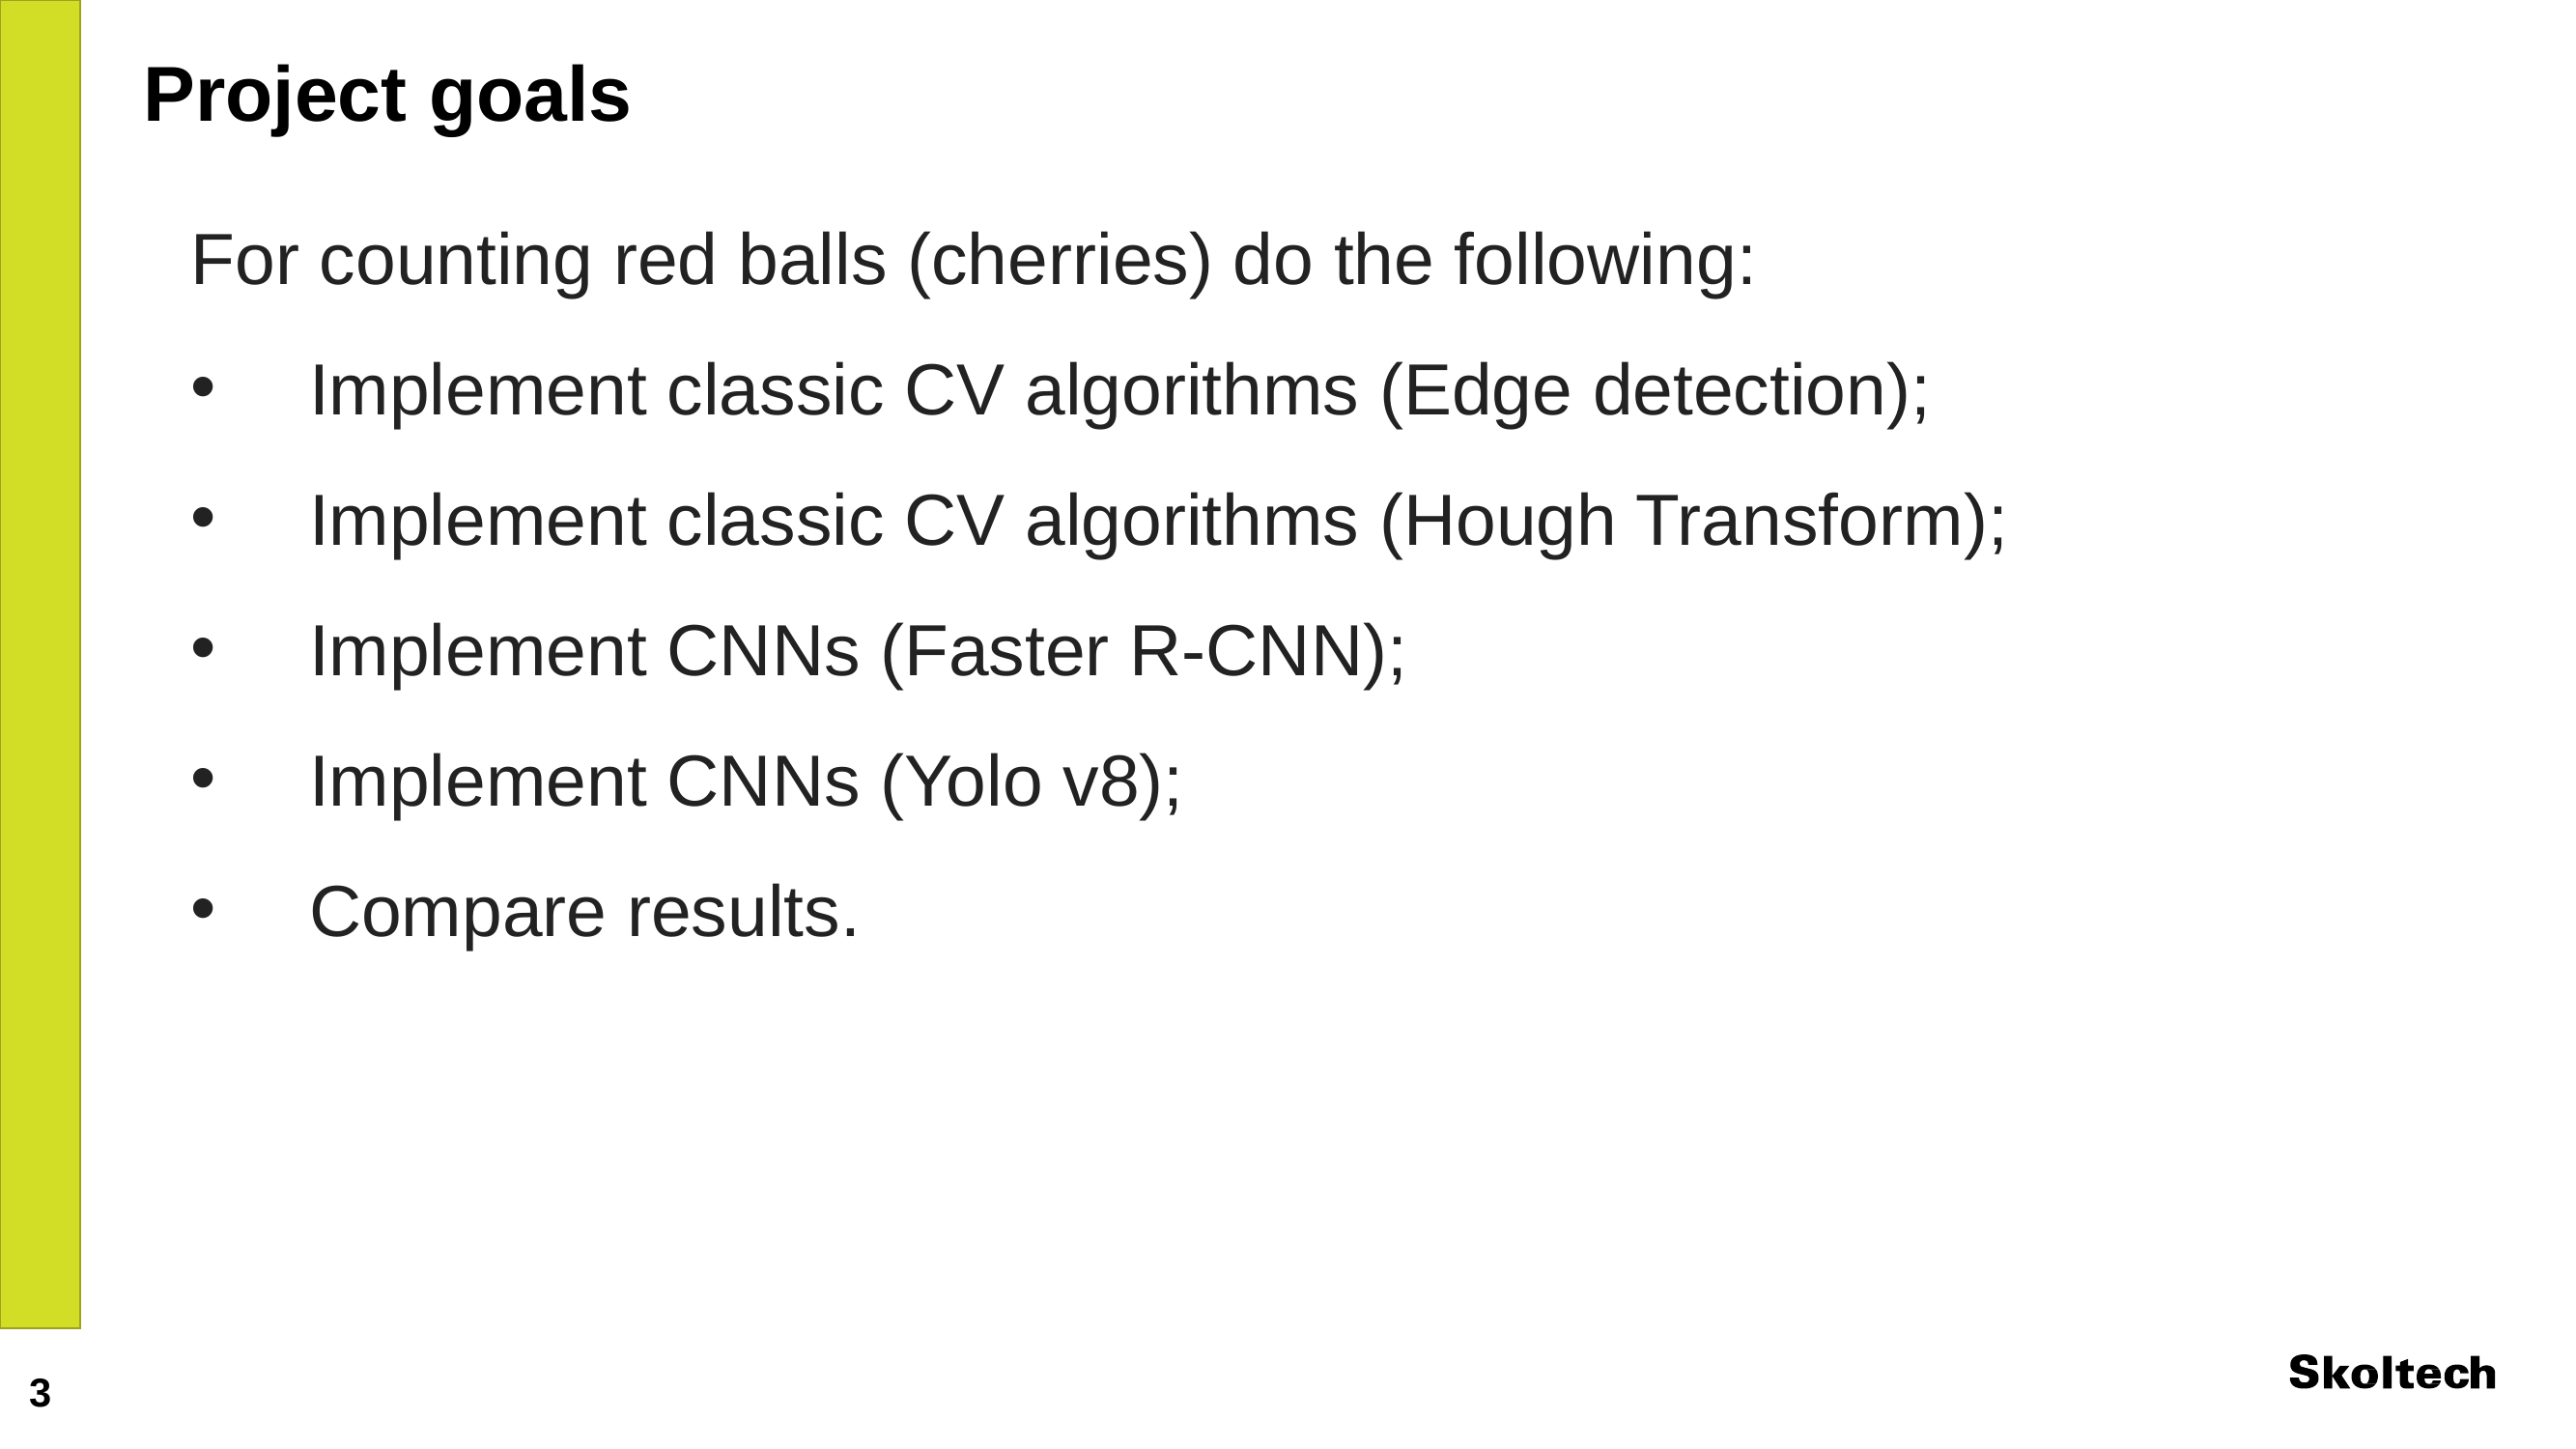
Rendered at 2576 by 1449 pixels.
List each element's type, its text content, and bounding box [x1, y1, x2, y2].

text_box [0, 0, 81, 1329]
text_box 3 [10, 1364, 71, 1438]
text_box For counting red balls (cherries) do the following: Implement classic CV algorithms (Edge detection); Implement classic CV algorithms (Hough Transform); Implement CNNs (Faster R-CNN); Implement CNNs (Yolo v8); Compare results. [177, 205, 2338, 959]
title Project goals [128, 46, 2544, 146]
